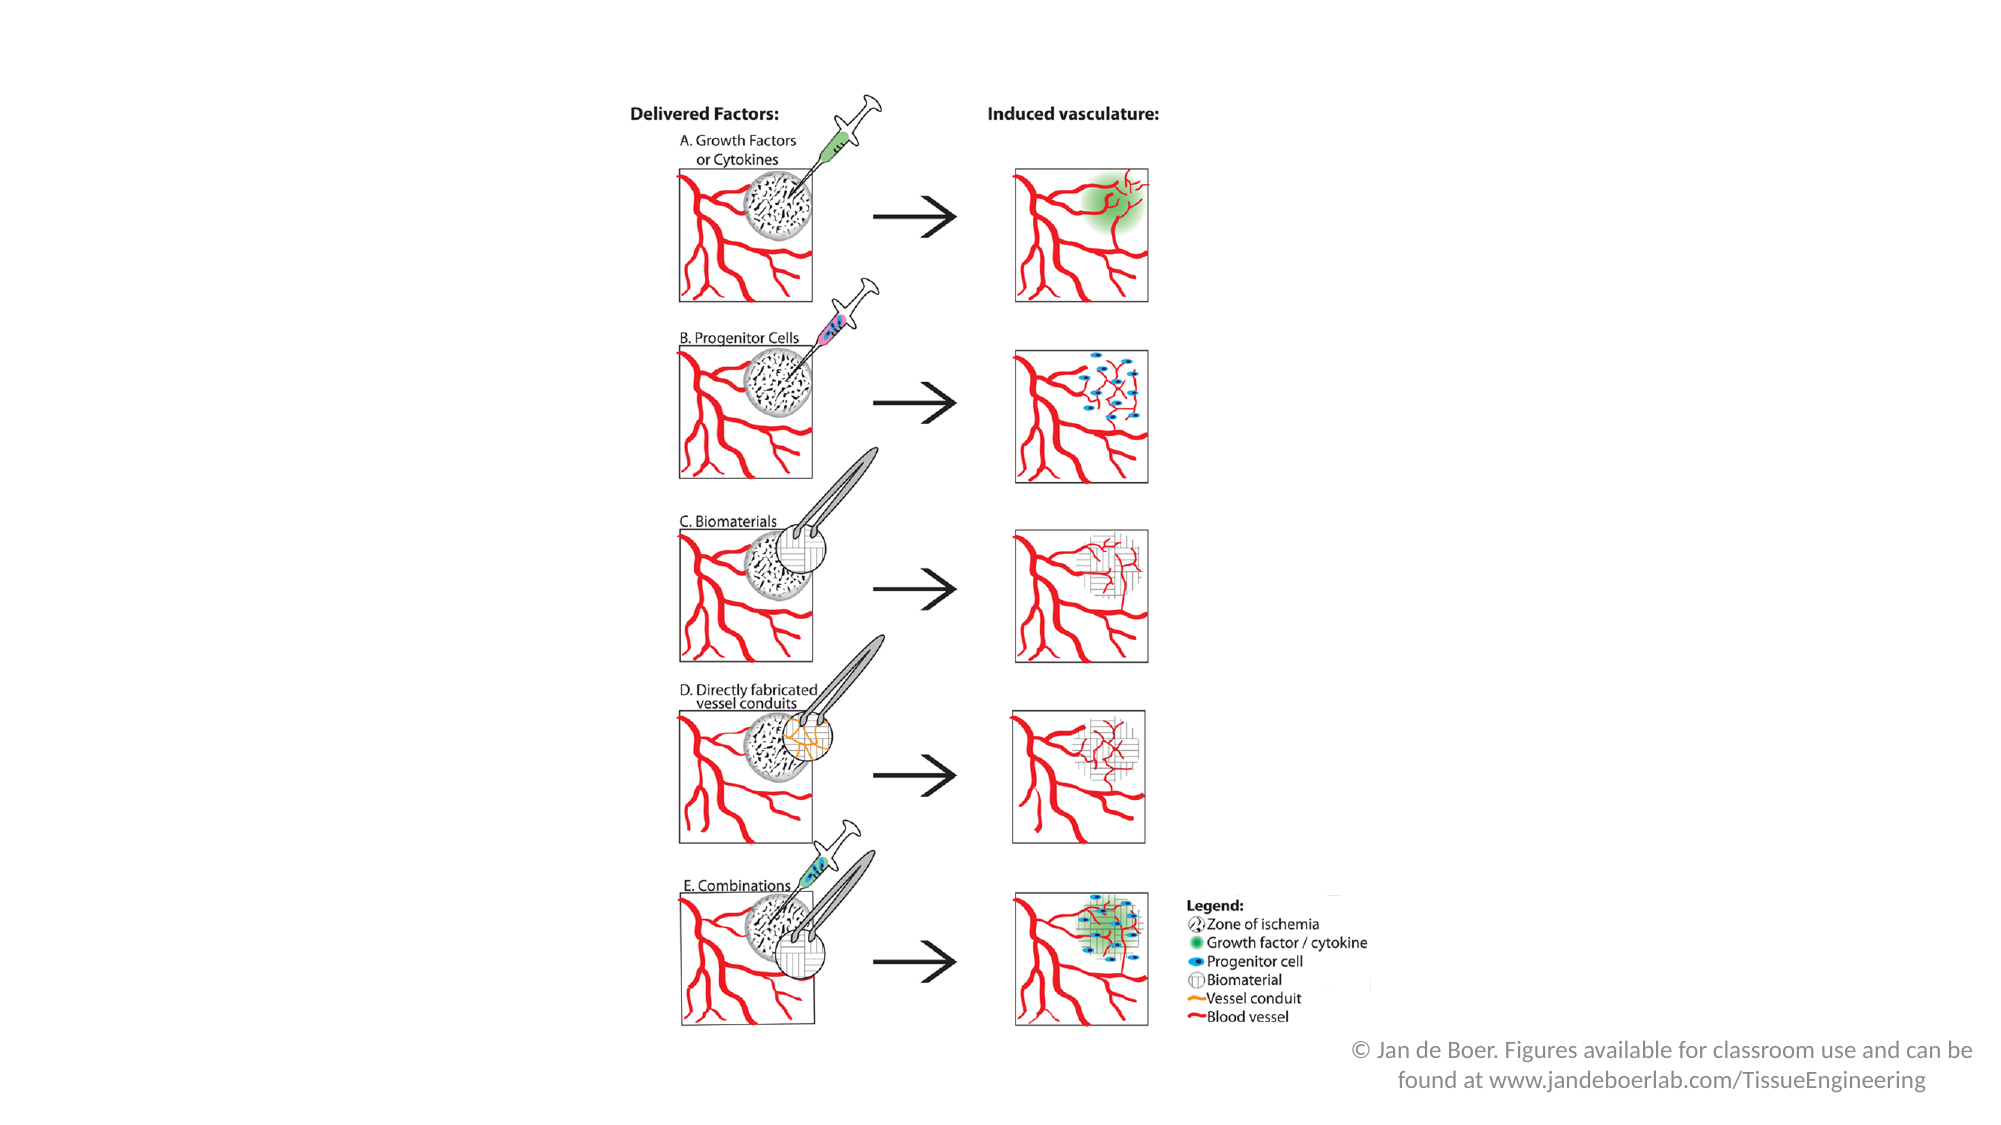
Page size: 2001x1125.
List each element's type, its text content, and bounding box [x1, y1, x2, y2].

picture [621, 87, 1379, 1037]
footer © Jan de Boer. Figures available for classroom use and can be found at www.jandeboerlab.com/TissueEngineering [1325, 1033, 2000, 1094]
